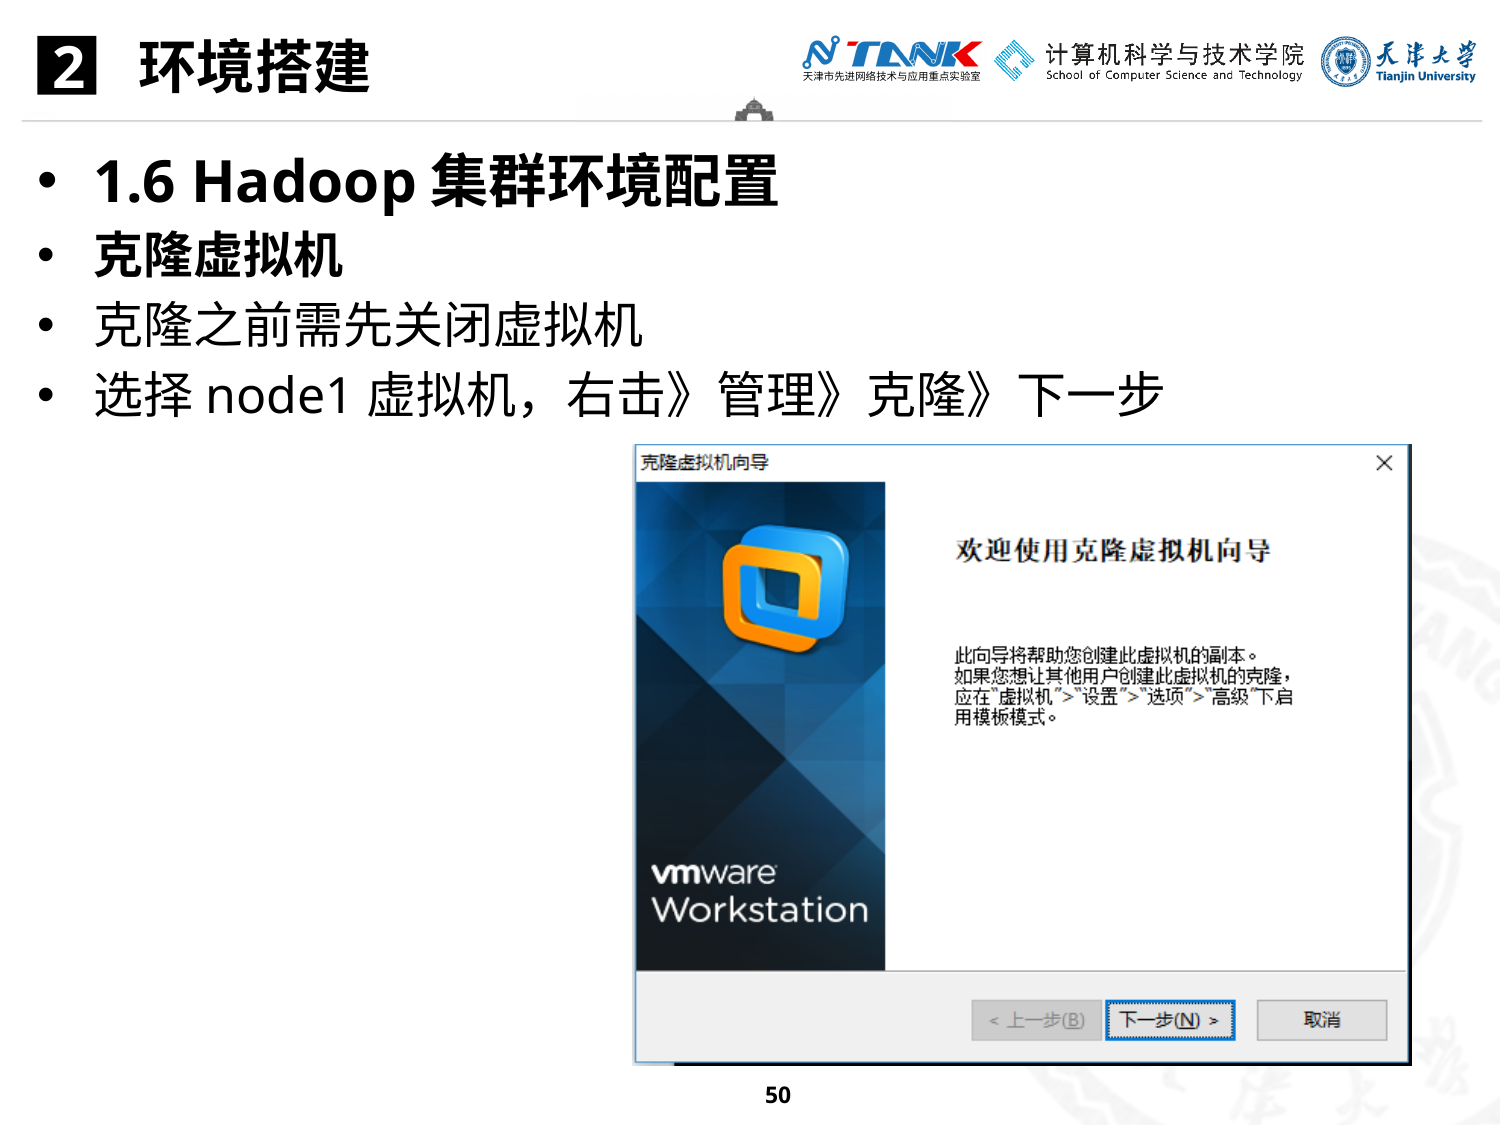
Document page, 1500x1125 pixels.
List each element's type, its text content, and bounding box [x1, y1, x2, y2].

picture [991, 39, 1305, 82]
picture [632, 444, 1412, 1066]
list 1.6 Hadoop集群环境配置 克隆虚拟机 克隆之前需先关闭虚拟机 选择node1虚拟机，右击》管理》克隆》下一步 [22, 136, 1476, 1066]
picture [801, 34, 988, 73]
text_box 环境搭建 [123, 22, 633, 108]
slide_number 50 [731, 1074, 826, 1115]
picture [21, 93, 1483, 129]
text_box 2 [35, 34, 99, 97]
picture [1319, 34, 1477, 90]
